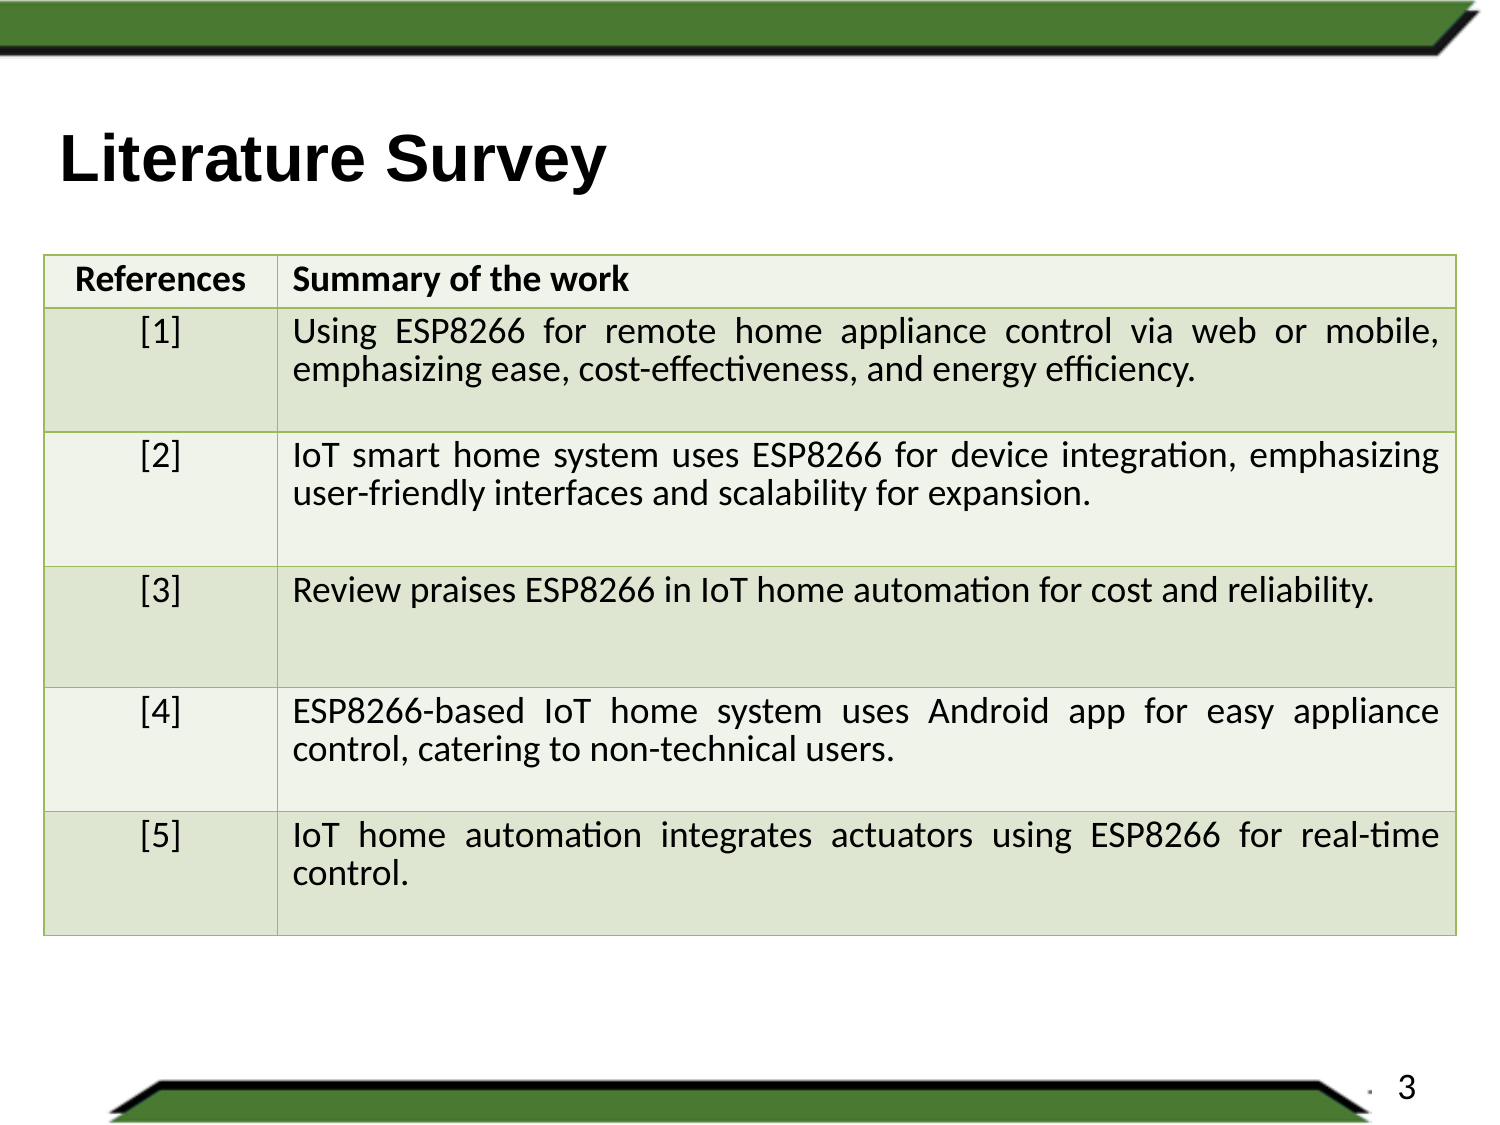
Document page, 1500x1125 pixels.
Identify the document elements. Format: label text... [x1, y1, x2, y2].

table_header Summary of the work [278, 256, 1455, 307]
table_cell [3] [45, 567, 277, 687]
table_cell [1] [45, 309, 277, 431]
table_cell ESP8266-based IoT home system uses Android app for easy appliance control, catering to non-technical users. [278, 688, 1455, 811]
picture [105, 1078, 1372, 1125]
table_cell Review praises ESP8266 in IoT home automation for cost and reliability. [278, 567, 1455, 687]
table_cell IoT home automation integrates actuators using ESP8266 for real-time control. [278, 812, 1455, 935]
picture [0, 0, 1500, 59]
table_cell [4] [45, 688, 277, 811]
table_cell [2] [45, 433, 277, 566]
table_cell IoT smart home system uses ESP8266 for device integration, emphasizing user-friendly interfaces and scalability for expansion. [278, 433, 1455, 566]
text_box 3 [1382, 1054, 1489, 1115]
title Literature Survey [45, 106, 1463, 183]
table_header References [45, 256, 277, 307]
table_cell [5] [45, 812, 277, 935]
table_cell Using ESP8266 for remote home appliance control via web or mobile, emphasizing ease, cost-effectiveness, and energy efficiency. [278, 309, 1455, 431]
